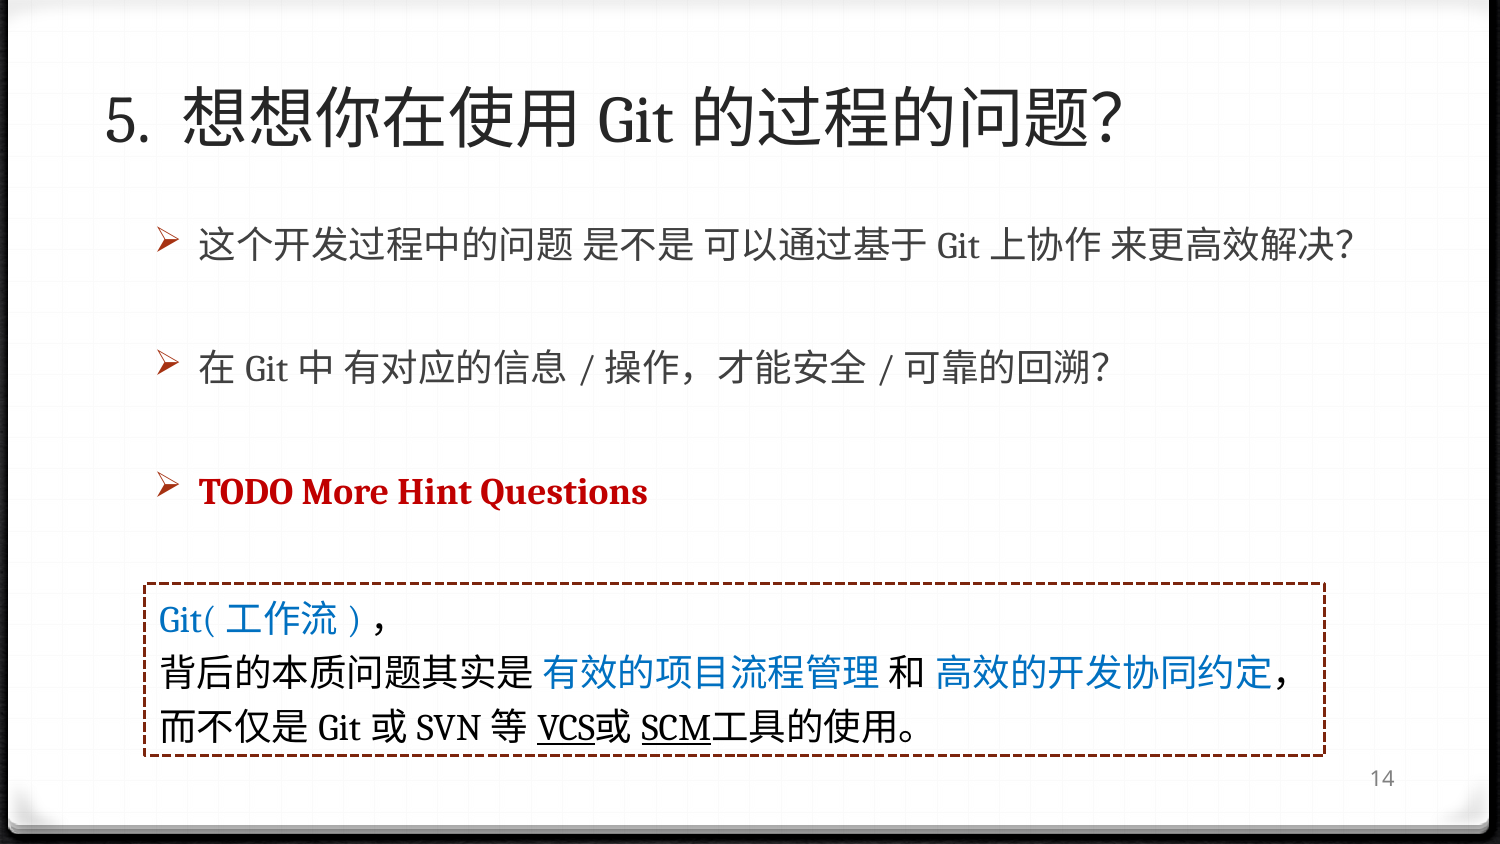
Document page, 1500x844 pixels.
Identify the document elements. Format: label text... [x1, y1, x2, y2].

title 5. 想想你在使用Git的过程的问题？ [90, 26, 1410, 205]
picture [0, 0, 1500, 844]
list 这个开发过程中的问题 是不是 可以通过基于Git上协作 来更高效解决？ 在Git中 有对应的信息/操作，才能安全/可靠的回溯？ TODO More Hint Questions [139, 204, 1385, 695]
slide_number 13 [1059, 756, 1410, 802]
text_box Git(工作流)， 背后的本质问题其实是 有效的项目流程管理 和 高效的开发协同约定， 而不仅是Git或SVN等VCS或SCM工具的使用。 [144, 583, 1325, 756]
